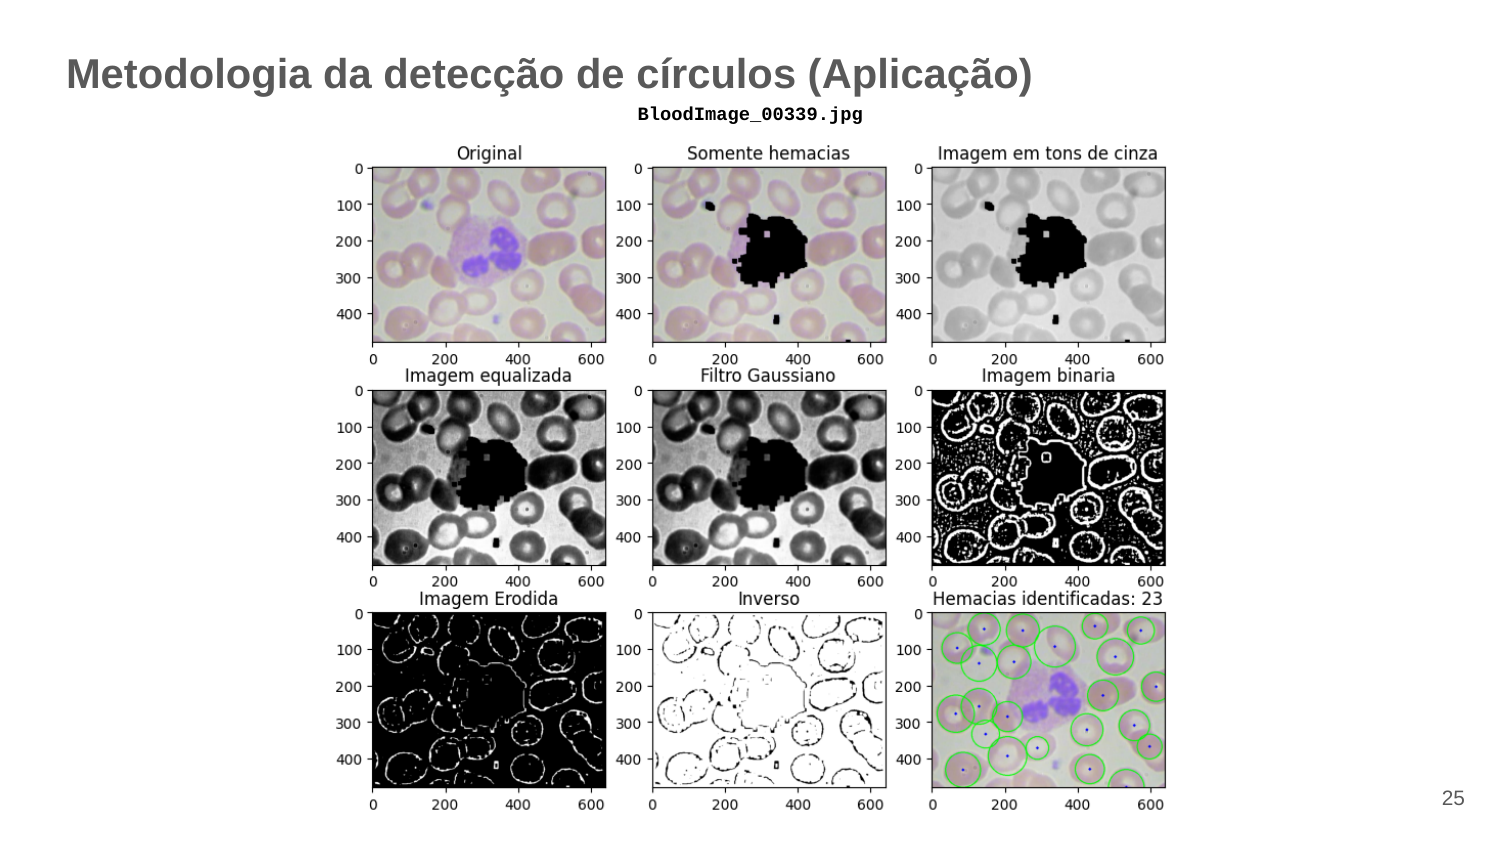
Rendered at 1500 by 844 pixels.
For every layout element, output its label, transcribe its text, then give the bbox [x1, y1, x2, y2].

list BloodImage_00339.jpg [51, 89, 1449, 712]
title Metodologia da detecção de círculos (Aplicação) [51, 24, 1473, 106]
picture [324, 135, 1176, 823]
slide_number ‹#› [1389, 764, 1480, 830]
